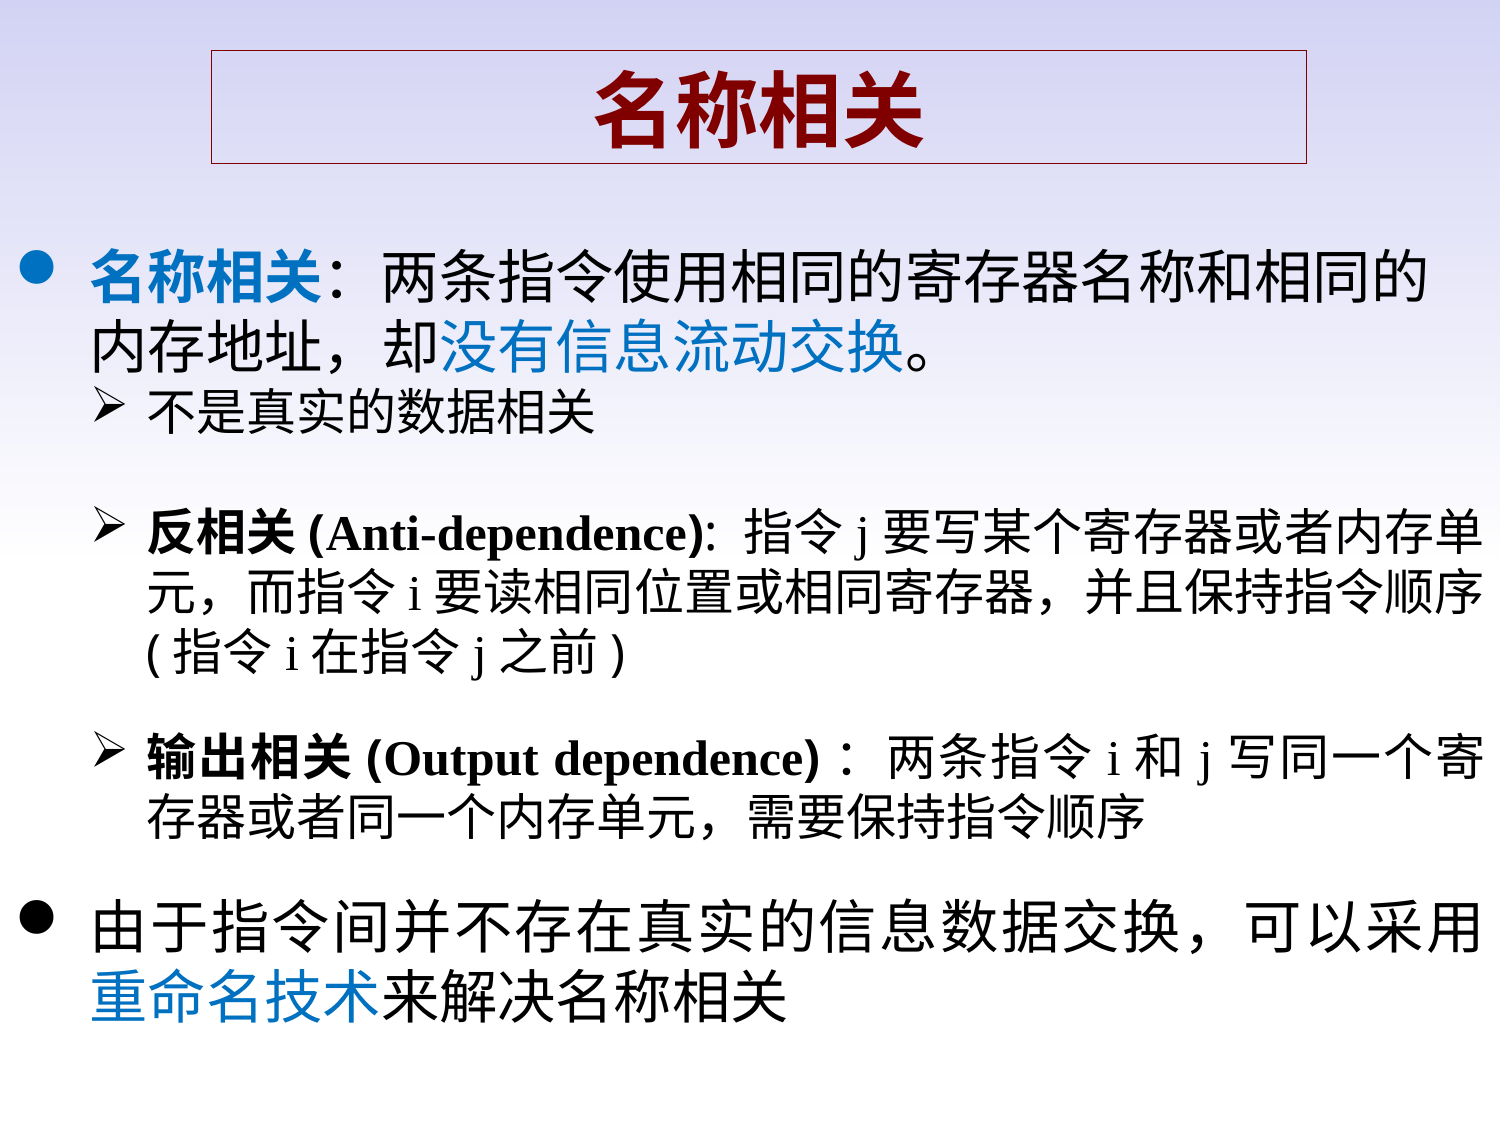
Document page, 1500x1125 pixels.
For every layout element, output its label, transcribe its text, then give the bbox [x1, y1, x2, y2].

text_box 名称相关 [211, 50, 1307, 164]
text_box 名称相关：两条指令使用相同的寄存器名称和相同的内存地址，却没有信息流动交换。 不是真实的数据相关 反相关(Anti-dependence): 指令j要写某个寄存器或者内存单元，而指令i要读相同位置或相同寄存器，并且保持指令顺序(指令i在指令j之前) 输出相关(Output dependence)：两条指令i和j写同一个寄存器或者同一个内存单元，需要保持指令顺序 由于指令间并不存在真实的信息数据交换，可以采用重命名技术来解决名称相关 [0, 232, 1500, 1083]
